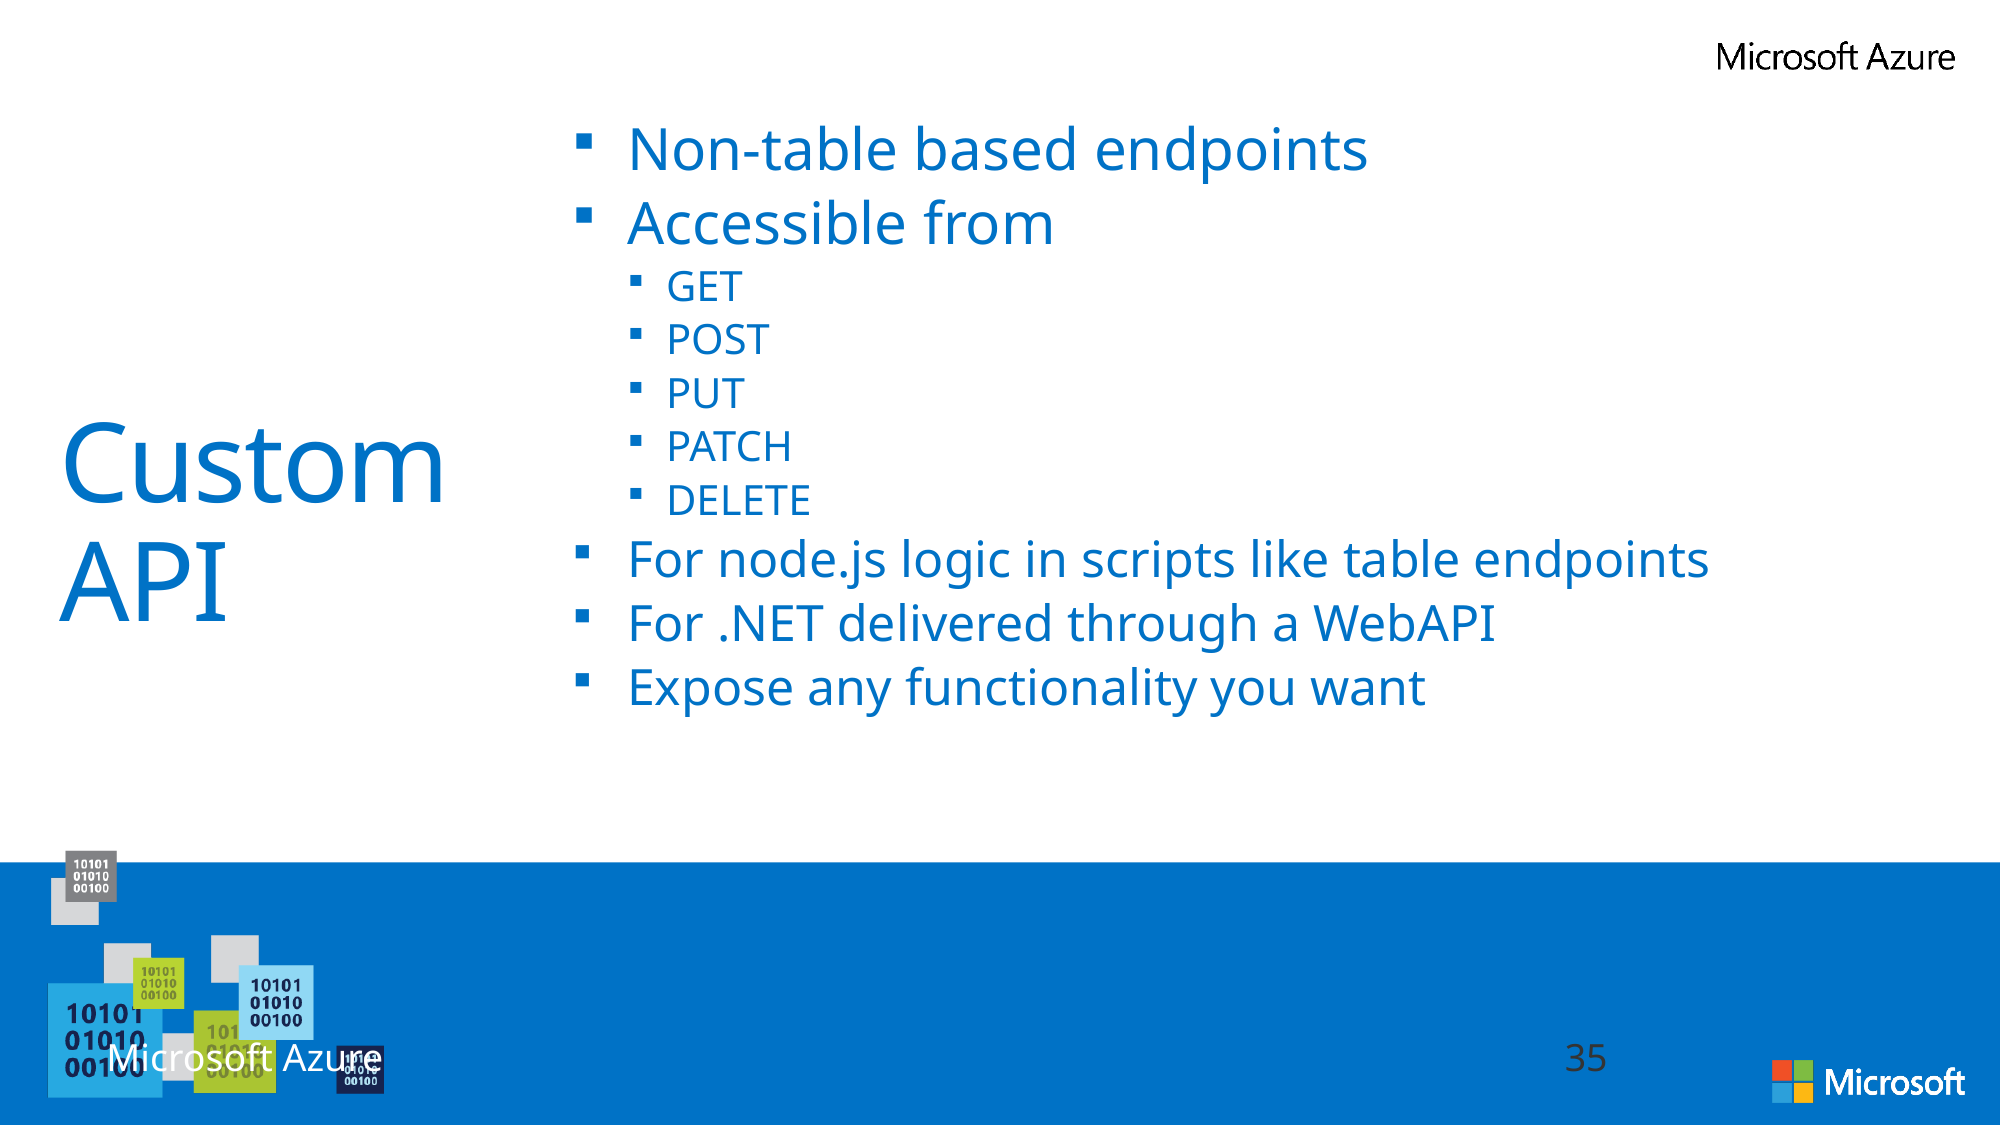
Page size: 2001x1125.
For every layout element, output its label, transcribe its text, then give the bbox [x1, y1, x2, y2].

picture [17, 808, 463, 1125]
title Custom API [45, 399, 513, 551]
list Non-table based endpoints Accessible from GET POST PUT PATCH DELETE For node.js logic in scripts like table endpoints For .NET delivered through a WebAPI Expose any functionality you want [557, 112, 1973, 838]
text_box Microsoft Azure [91, 1026, 399, 1086]
picture [1772, 1087, 1965, 1103]
picture [1699, 24, 1973, 88]
slide_number 35 [1550, 1026, 2000, 1087]
